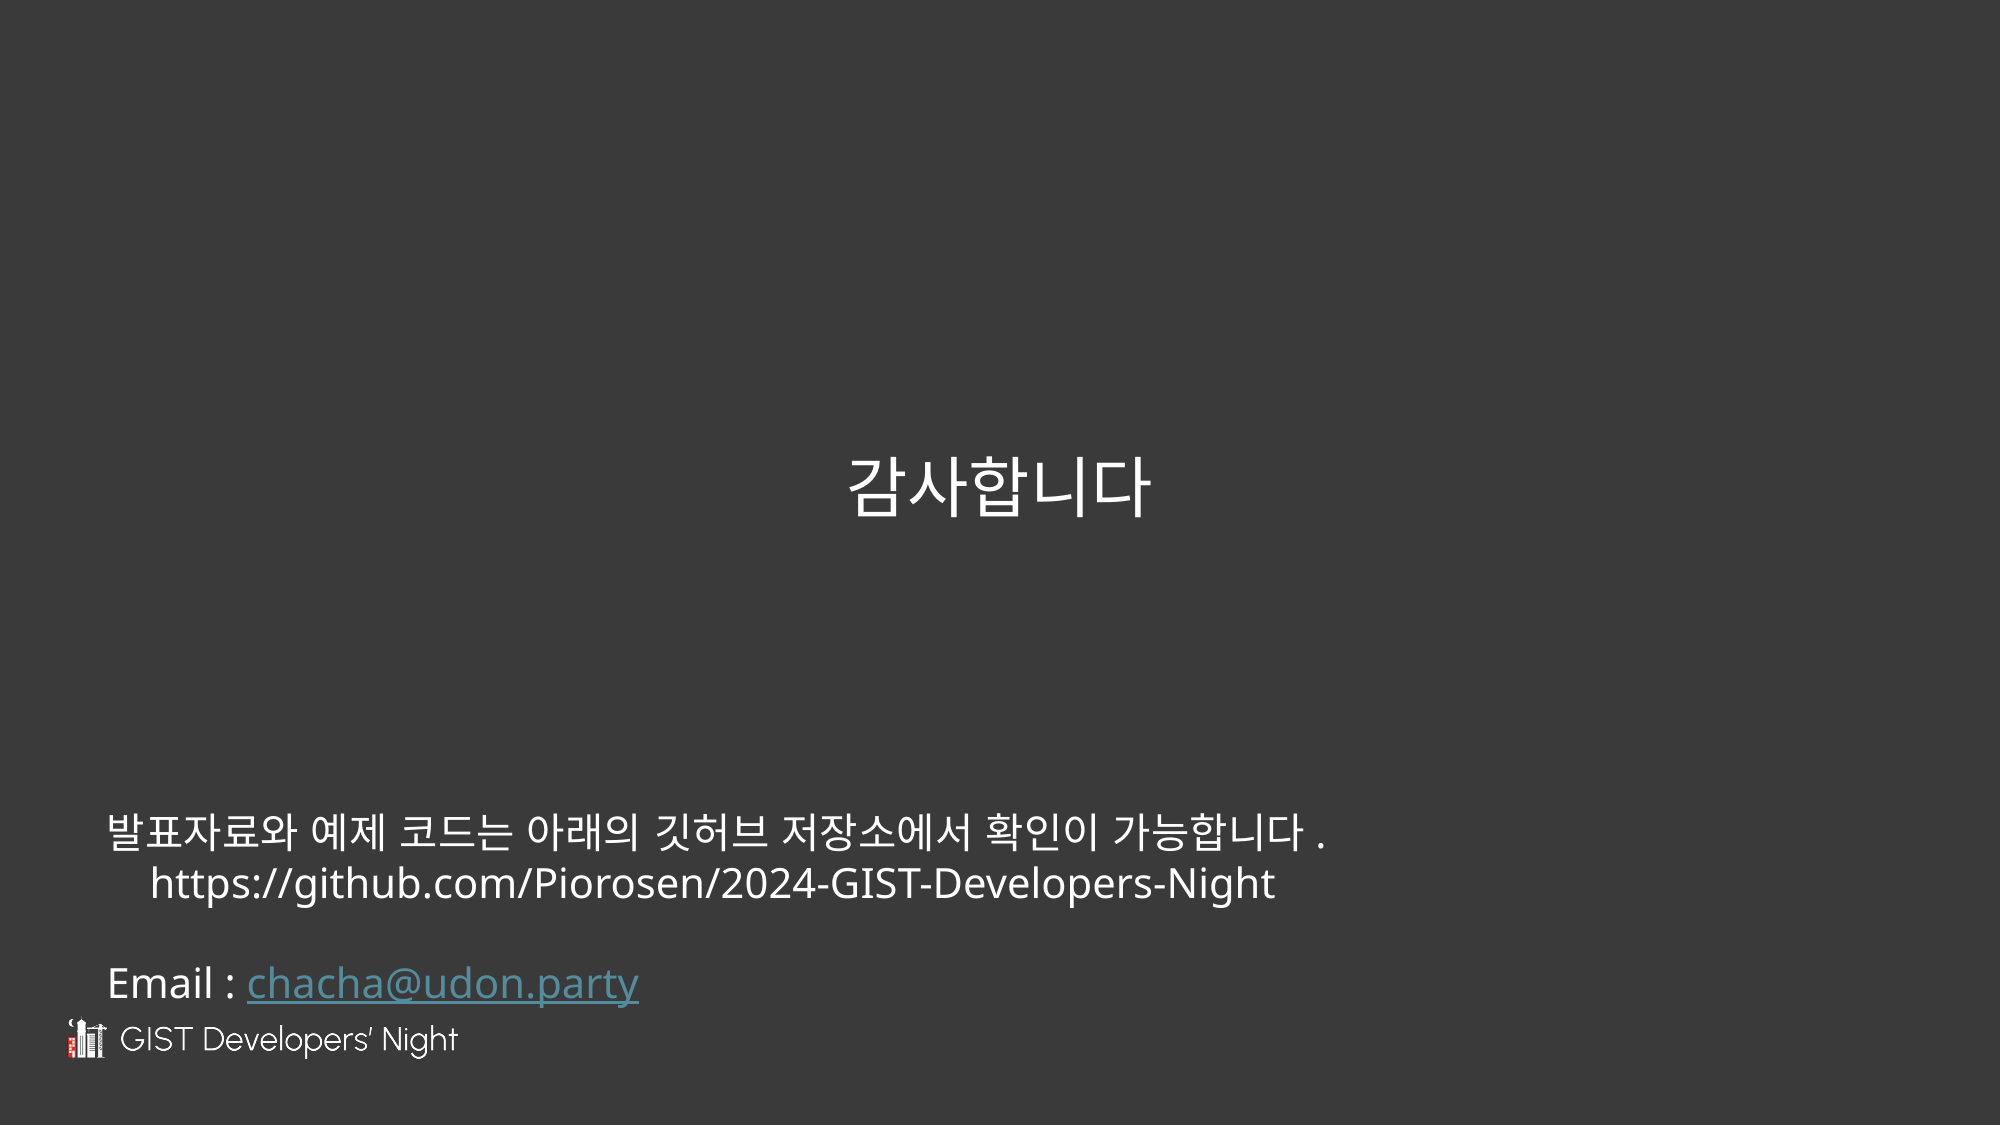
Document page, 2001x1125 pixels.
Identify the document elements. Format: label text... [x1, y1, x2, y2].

picture [65, 1015, 108, 1058]
picture [120, 1024, 458, 1060]
text_box 감사합니다 [831, 438, 1169, 533]
text_box 발표자료와 예제 코드는 아래의 깃허브 저장소에서 확인이 가능합니다. https://github.com/Piorosen/2024-GIST-Developers-Night Email : chacha@udon.party [91, 799, 1342, 1021]
